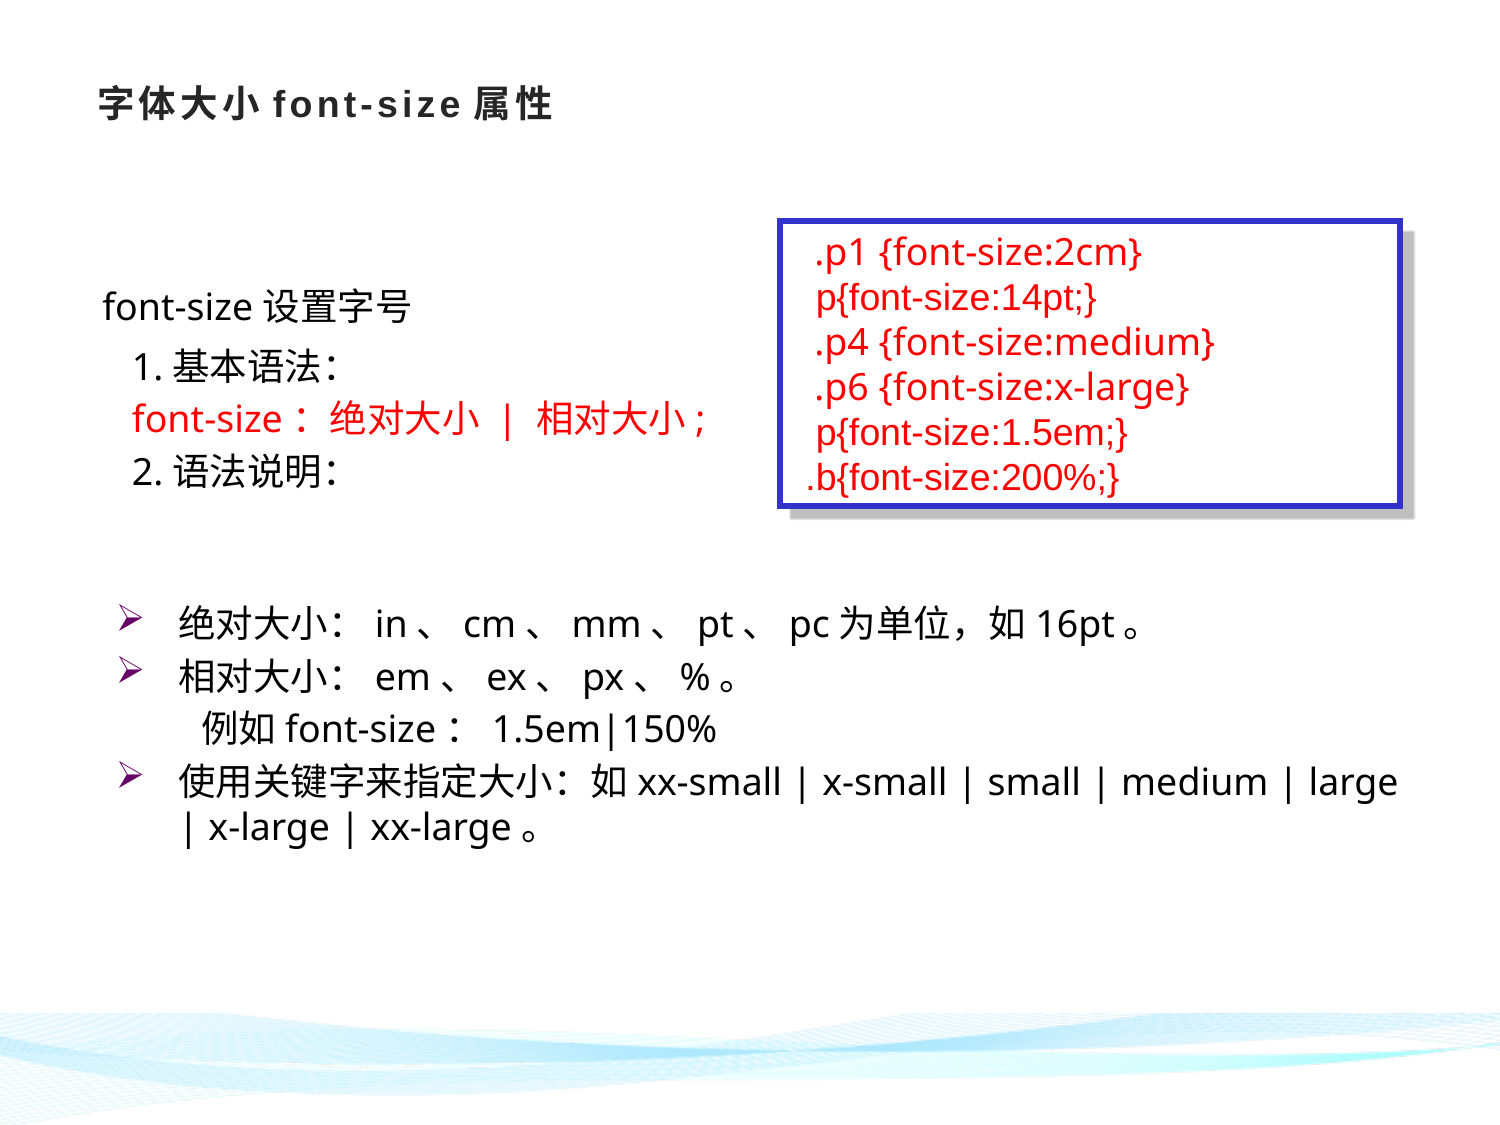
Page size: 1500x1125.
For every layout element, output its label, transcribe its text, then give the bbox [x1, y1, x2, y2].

text_box font-size设置字号 1.基本语法： font-size：绝对大小 | 相对大小; 2.语法说明： [87, 275, 875, 550]
title 字体大小font-size属性 [82, 72, 1418, 146]
text_box 绝对大小：in、cm、mm、pt、pc为单位，如16pt。 相对大小：em、ex、px、%。 例如font-size：1.5em|150% 使用关键字来指定大小：如xx-small | x-small | small | medium | large | x-large | xx-large。 [71, 592, 1418, 855]
text_box .p1 {font-size:2cm} p{font-size:14pt;} .p4 {font-size:medium} .p6 {font-size:x-large} p{font-size:1.5em;} .b{font-size:200%;} [780, 220, 1401, 506]
picture [0, 1013, 1500, 1125]
